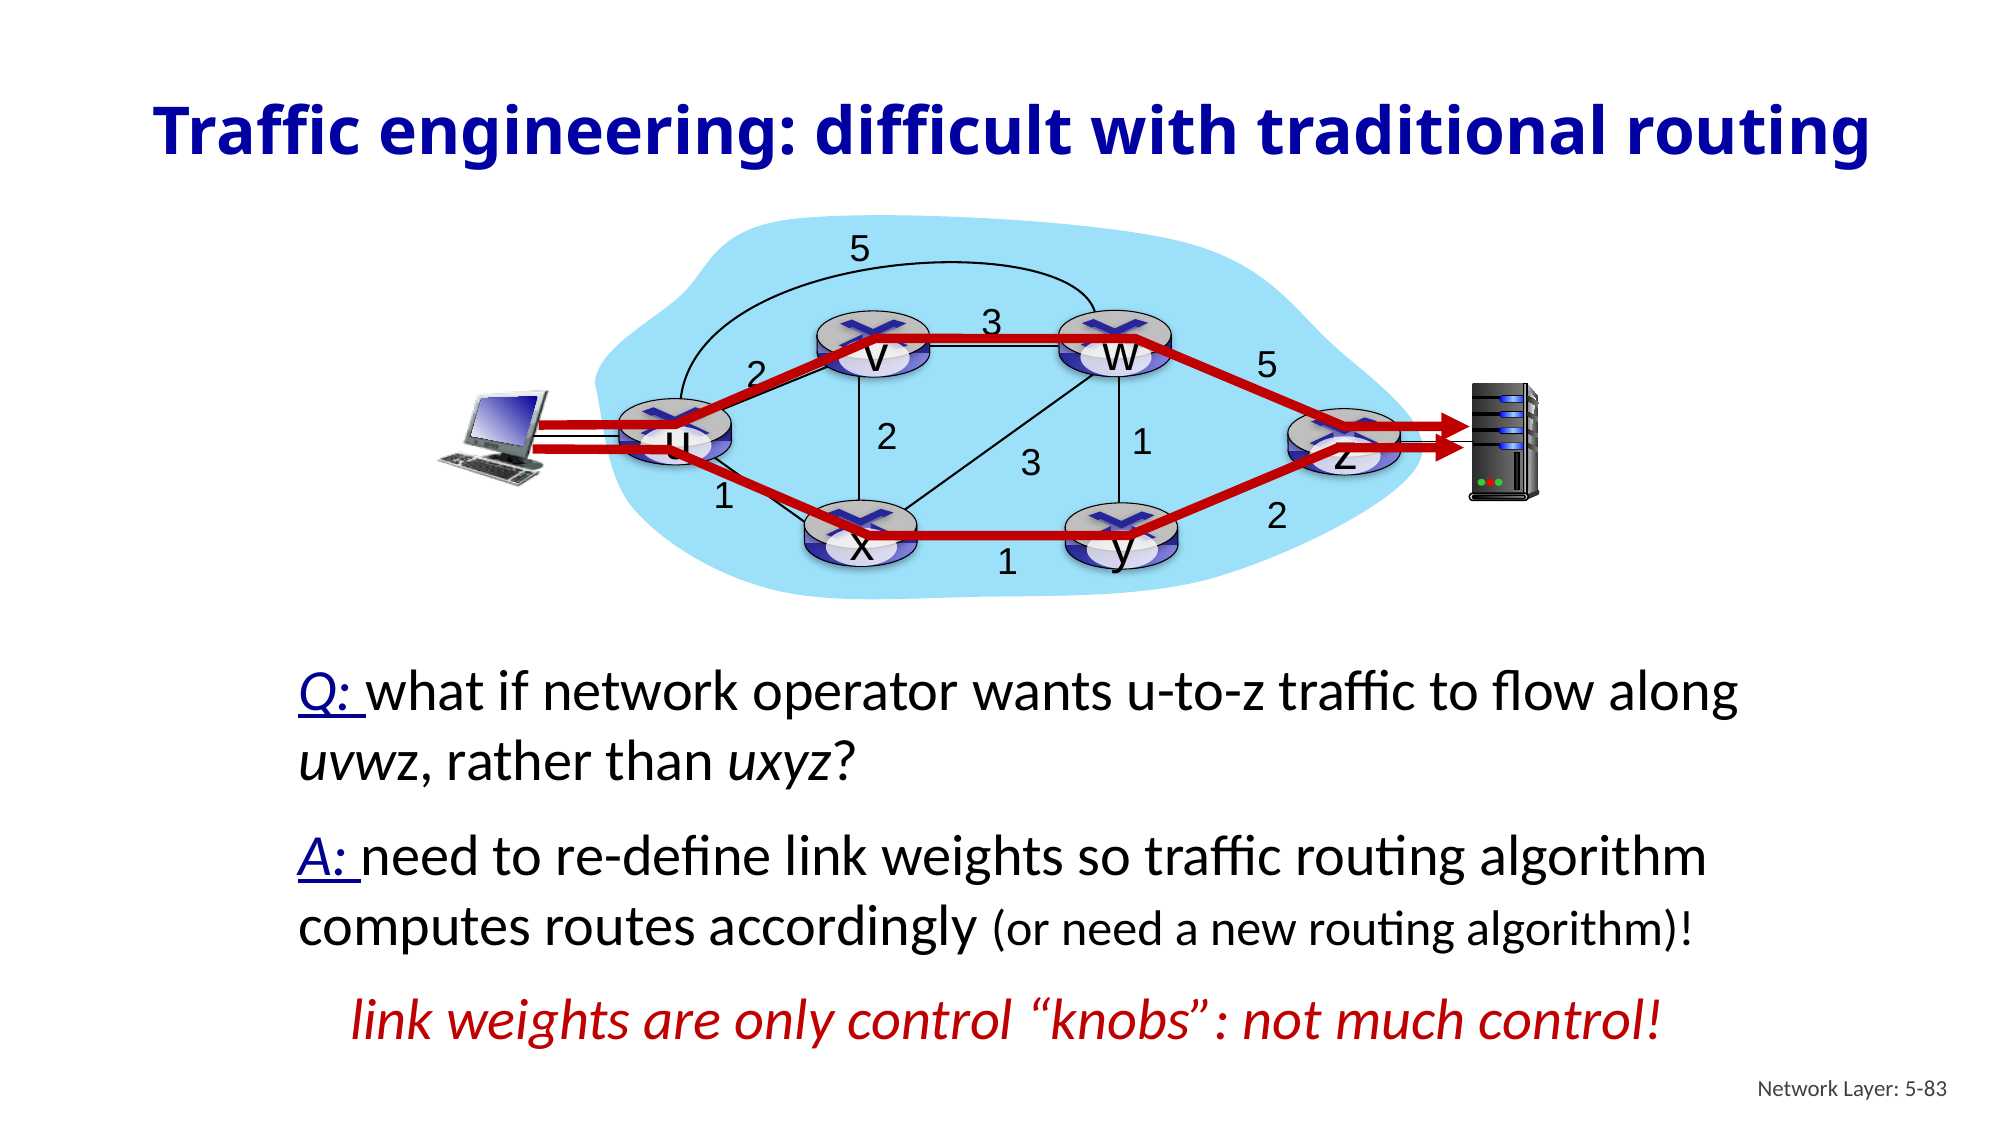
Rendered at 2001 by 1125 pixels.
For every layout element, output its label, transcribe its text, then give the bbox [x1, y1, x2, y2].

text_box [411, 209, 1540, 604]
title Traffic engineering: difficult with traditional routing [137, 59, 1895, 207]
text_box link weights are only control “knobs”: not much control! [335, 974, 1680, 1059]
slide_number Network Layer: 5-83 [1512, 1056, 1963, 1117]
text_box Q: what if network operator wants u-to-z traffic to flow along uvwz, rather than uxyz? A: need to re-define link weights so traffic routing algorithm computes routes accordingly (or need a new routing algorithm)! [283, 644, 1880, 964]
